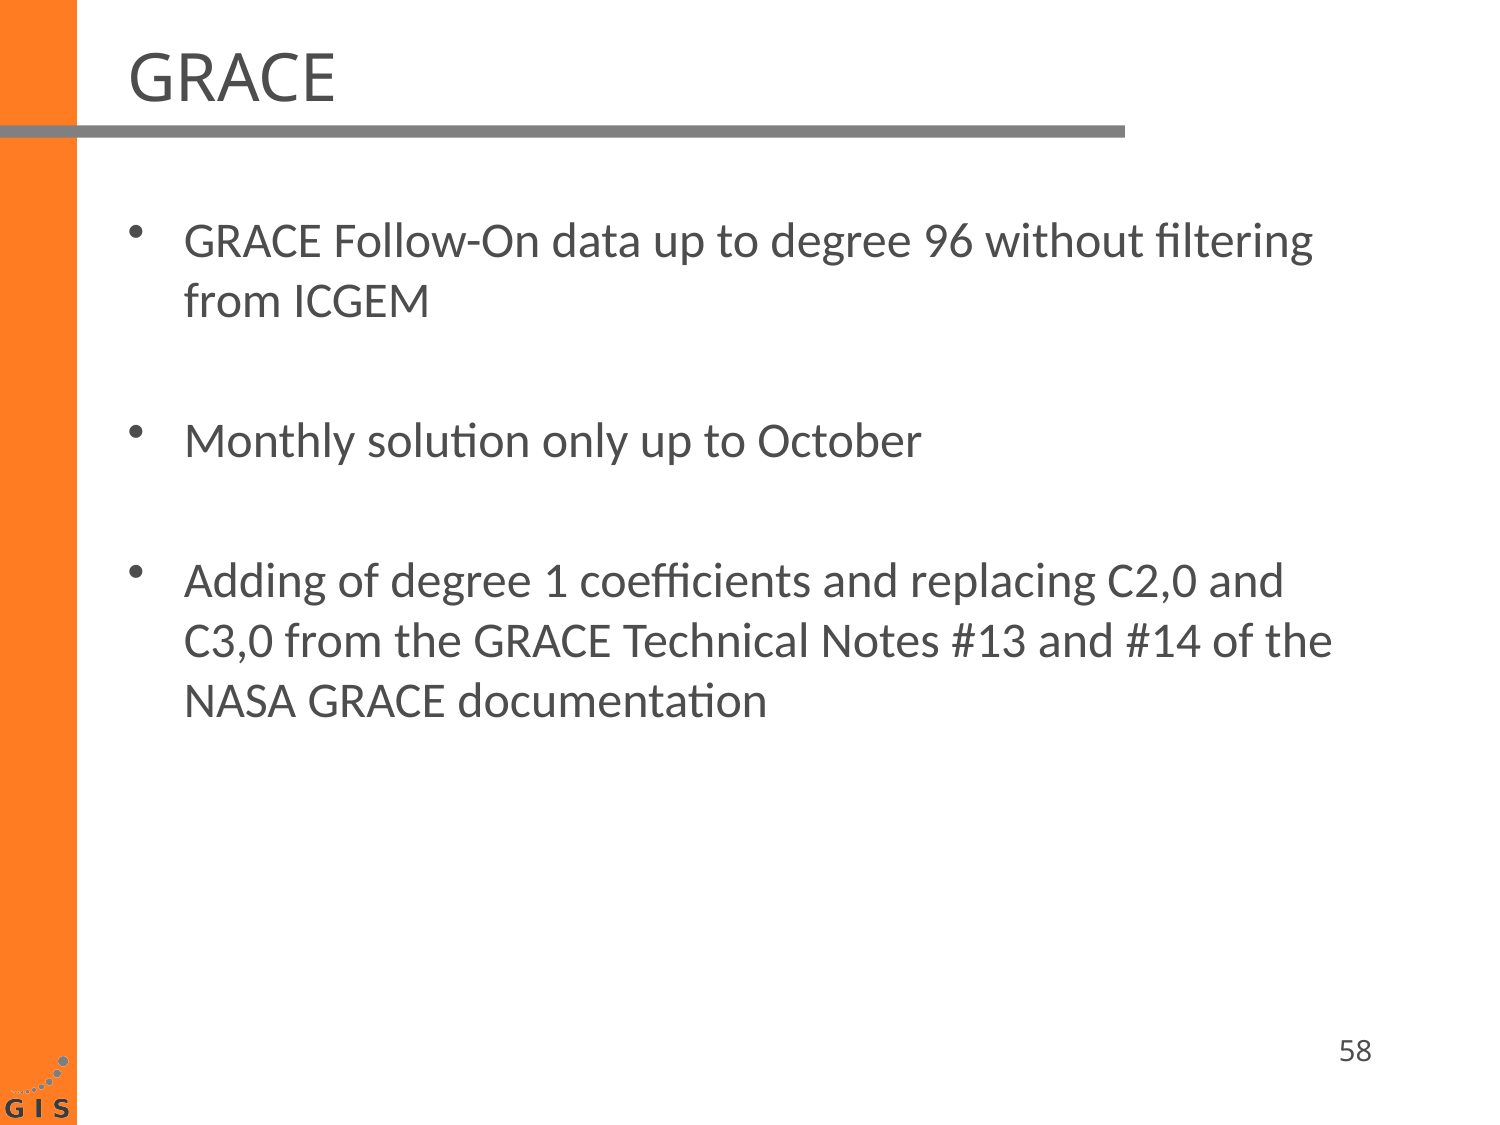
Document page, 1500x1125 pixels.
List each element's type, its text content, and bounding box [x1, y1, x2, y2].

slide_number 58 [1074, 1024, 1388, 1101]
title GRACE [112, 37, 1388, 113]
picture [5, 1056, 69, 1118]
list GRACE Follow-On data up to degree 96 without filtering from ICGEM Monthly solution only up to October Adding of degree 1 coefficients and replacing C2,0 and C3,0 from the GRACE Technical Notes #13 and #14 of the NASA GRACE documentation [112, 200, 1388, 963]
